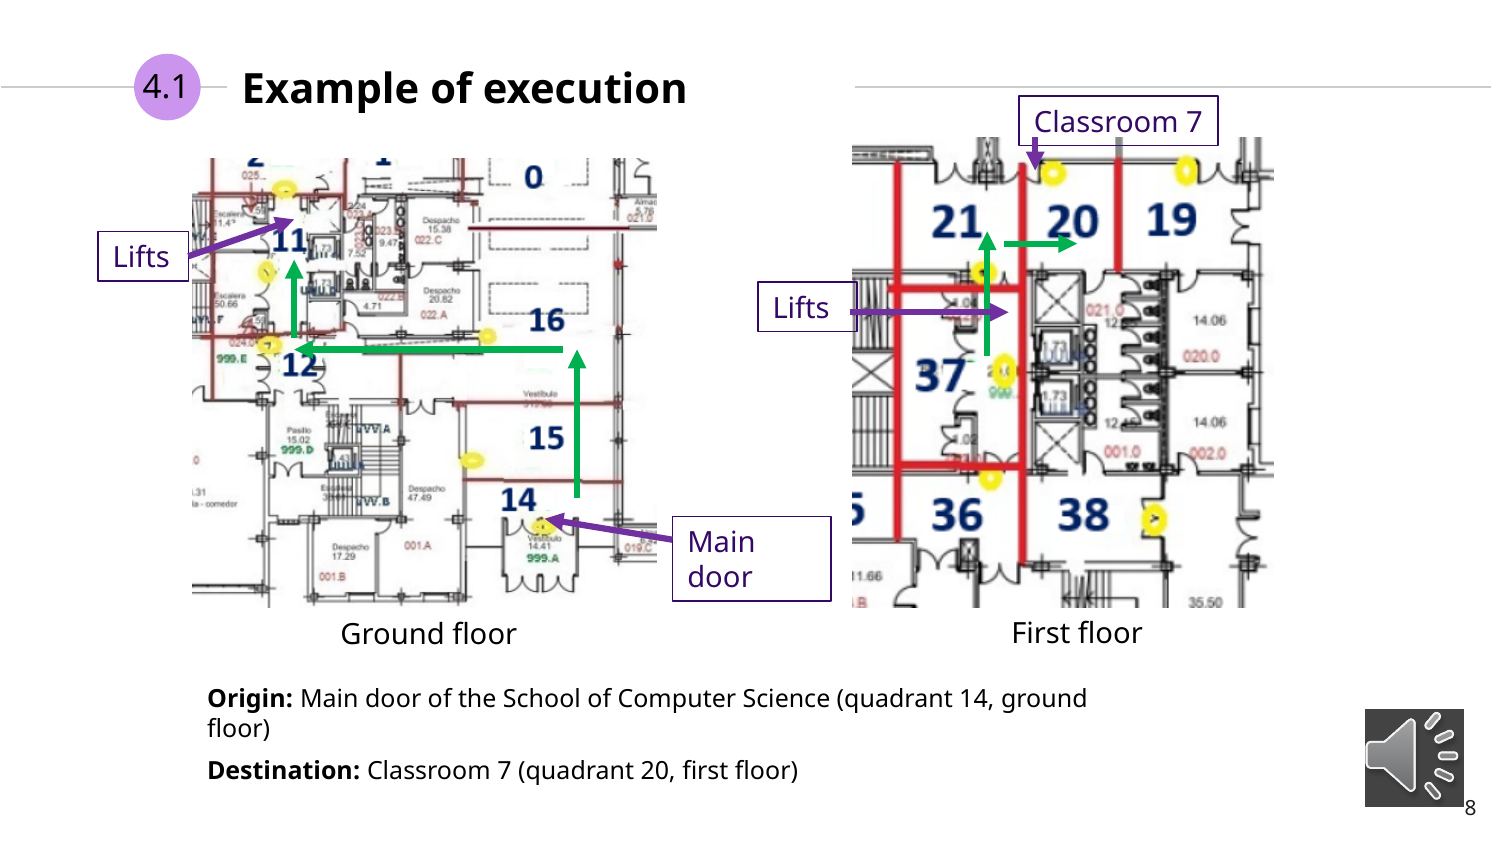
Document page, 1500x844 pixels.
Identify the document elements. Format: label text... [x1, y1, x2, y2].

text_box Ground floor [306, 616, 551, 658]
text_box Origin: Main door of the School of Computer Science (quadrant 14, ground floor) Destination: Classroom 7 (quadrant 20, first floor) [192, 667, 1140, 780]
title Example of execution [226, 51, 863, 123]
text_box Main door [672, 516, 832, 601]
text_box Lifts [97, 231, 187, 282]
text_box Lifts [757, 281, 847, 332]
slide_number 8 [1401, 779, 1492, 844]
text_box Classroom 7 [1019, 96, 1219, 135]
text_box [192, 158, 657, 608]
text_box 4.1 [117, 49, 215, 122]
picture [1364, 708, 1465, 809]
text_box First floor [955, 616, 1200, 657]
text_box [544, 518, 673, 540]
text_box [188, 219, 295, 257]
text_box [852, 137, 1274, 608]
